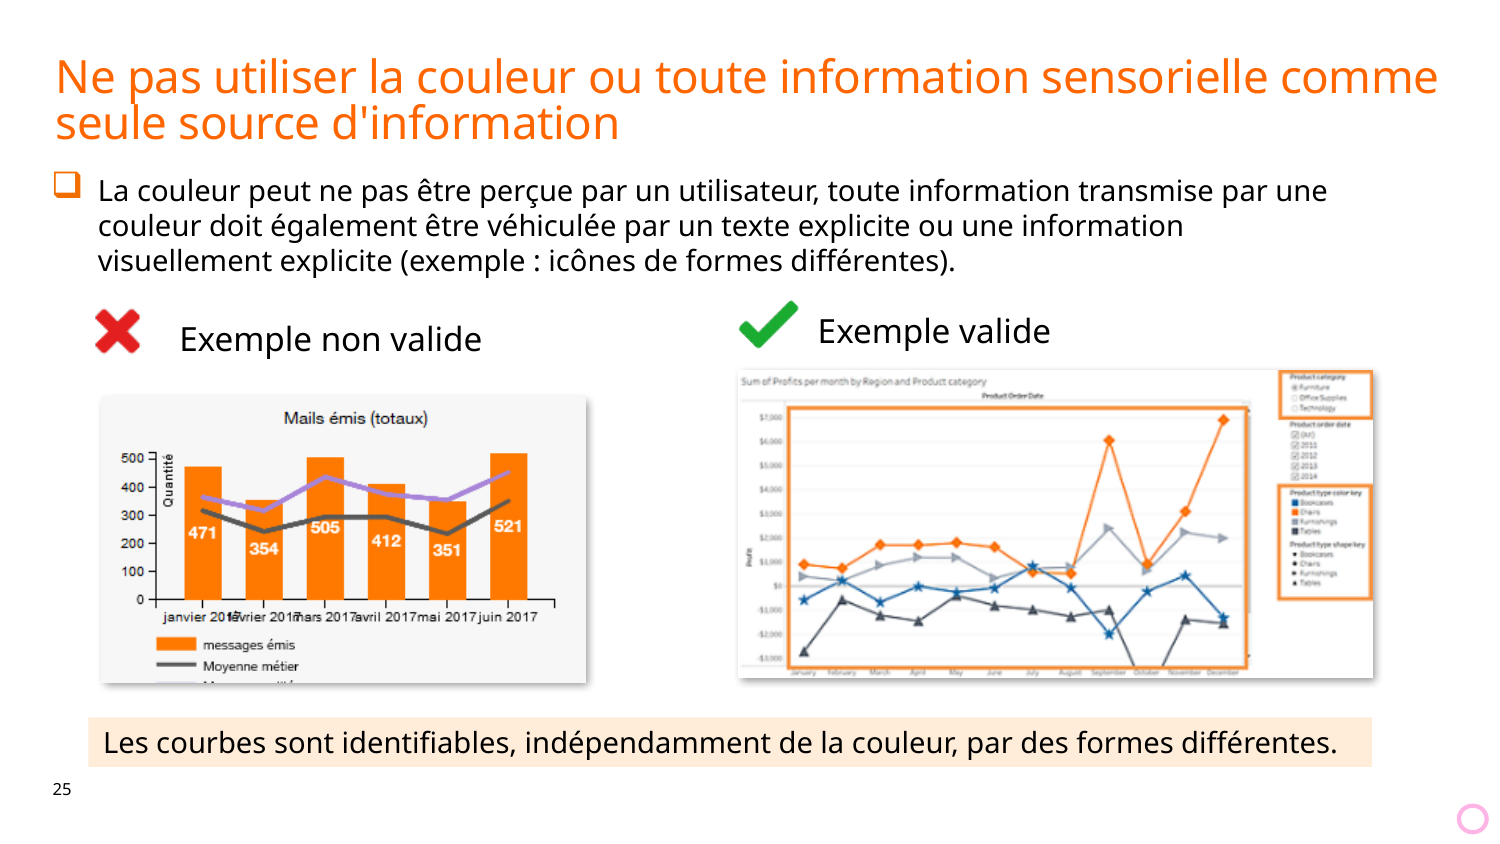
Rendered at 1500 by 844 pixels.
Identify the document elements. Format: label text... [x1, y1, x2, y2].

text_box La couleur peut ne pas être perçue par un utilisateur, toute information transmise par une couleur doit également être véhiculée par un texte explicite ou une information visuellement explicite (exemple : icônes de formes différentes). [36, 165, 1368, 285]
picture [737, 370, 1373, 678]
list Ne pas utiliser la couleur ou toute information sensorielle comme seule source d'information [55, 55, 1446, 162]
text_box Exemple non valide [164, 310, 586, 366]
text_box Exemple valide [802, 303, 1224, 358]
picture [88, 307, 149, 357]
text_box Les courbes sont identifiables, indépendamment de la couleur, par des formes différentes. [88, 717, 1373, 767]
text_box [1456, 803, 1489, 835]
picture [737, 299, 799, 349]
picture [101, 396, 586, 691]
